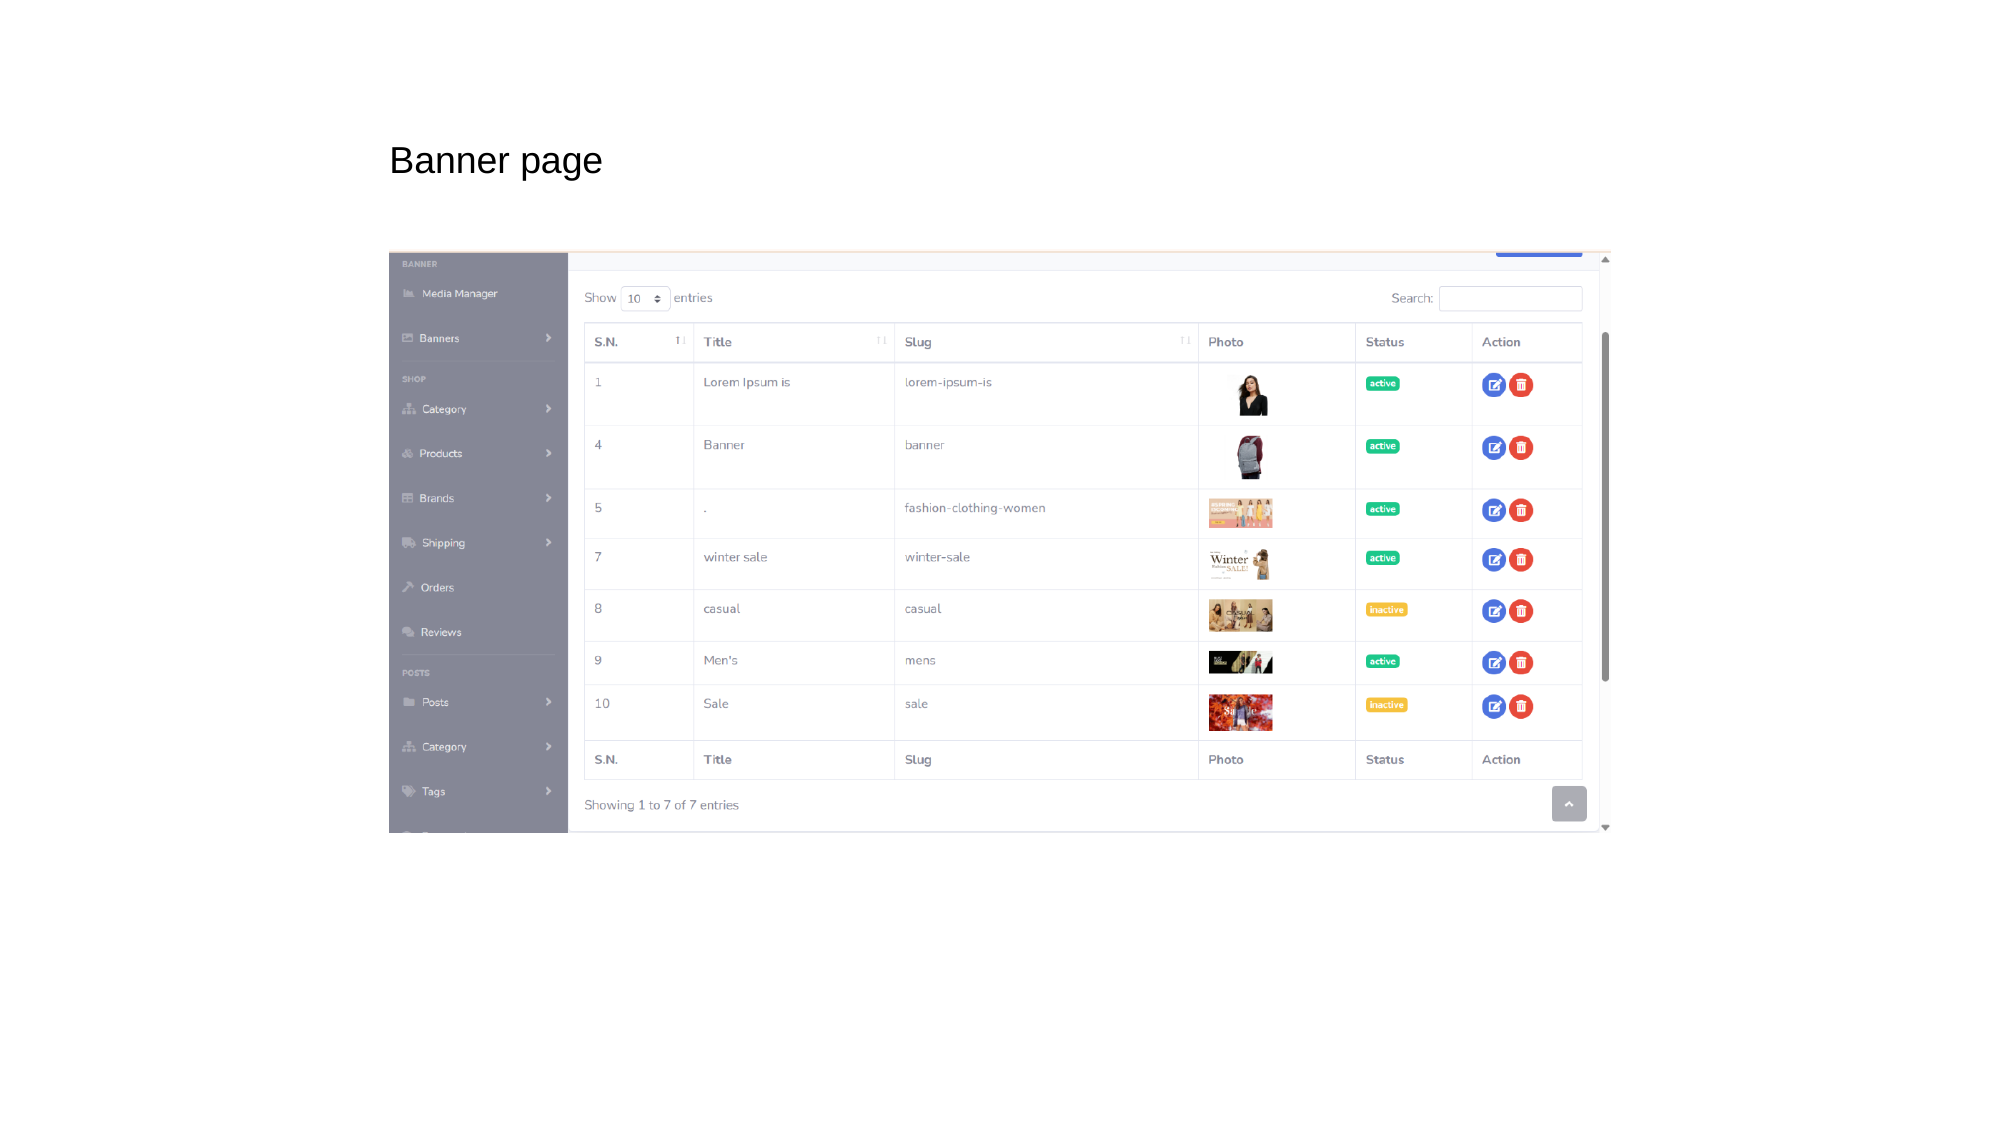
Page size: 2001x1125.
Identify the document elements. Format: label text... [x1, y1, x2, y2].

text_box Banner page [374, 128, 1375, 189]
picture [388, 249, 1611, 833]
